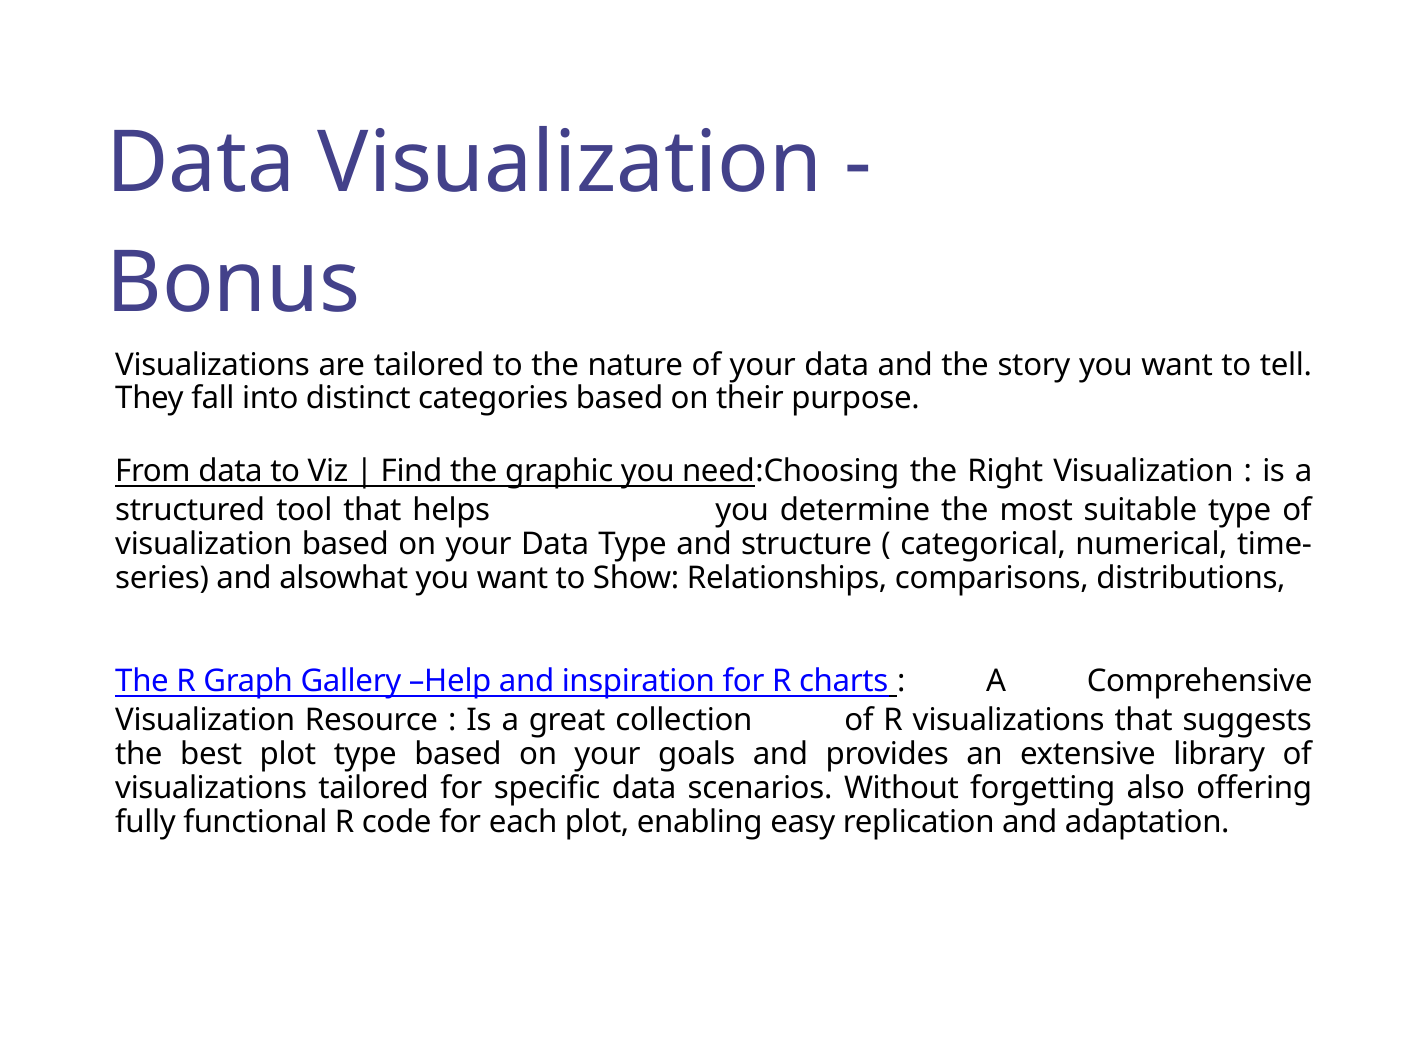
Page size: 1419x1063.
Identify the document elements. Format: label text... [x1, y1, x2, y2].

text_box The R Graph Gallery –Help and inspiration for R charts : A Comprehensive Visualization Resource : Is a great collection of R visualizations that suggests the best plot type based on your goals and provides an extensive library of visualizations tailored for specific data scenarios. Without forgetting also offering fully functional R code for each plot, enabling easy replication and adaptation. [115, 669, 1313, 839]
text_box Data Visualization - Bonus [106, 89, 908, 329]
text_box From data to Viz | Find the graphic you need:Choosing the Right Visualization : is a structured tool that helps you determine the most suitable type of visualization based on your Data Type and structure ( categorical, numerical, time-series) and alsowhat you want to Show: Relationships, comparisons, distributions, [115, 459, 1313, 595]
text_box Visualizations are tailored to the nature of your data and the story you want to tell. They fall into distinct categories based on their purpose. [115, 347, 1313, 416]
